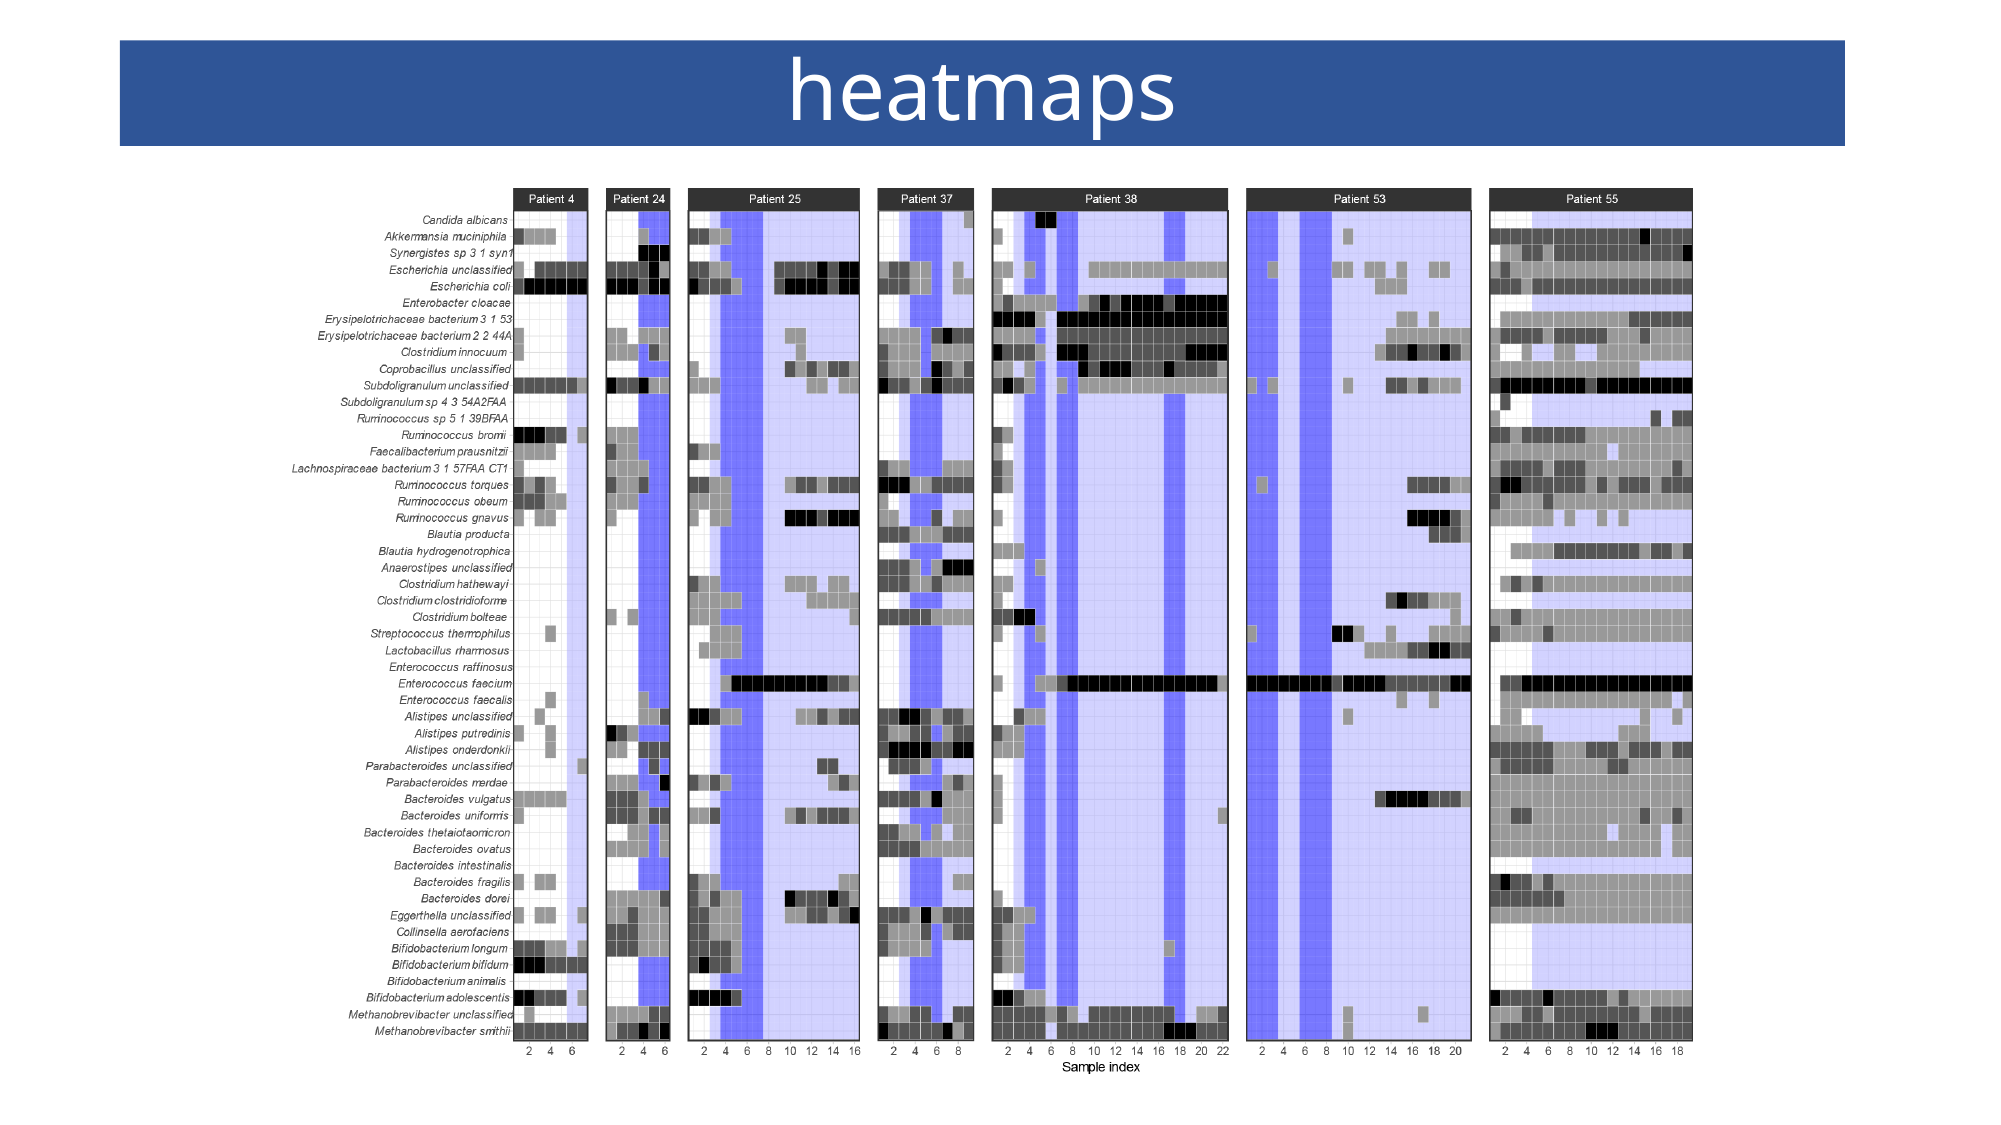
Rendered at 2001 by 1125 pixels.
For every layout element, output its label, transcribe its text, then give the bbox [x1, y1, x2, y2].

title heatmaps [119, 40, 1845, 146]
picture [275, 188, 1693, 1074]
